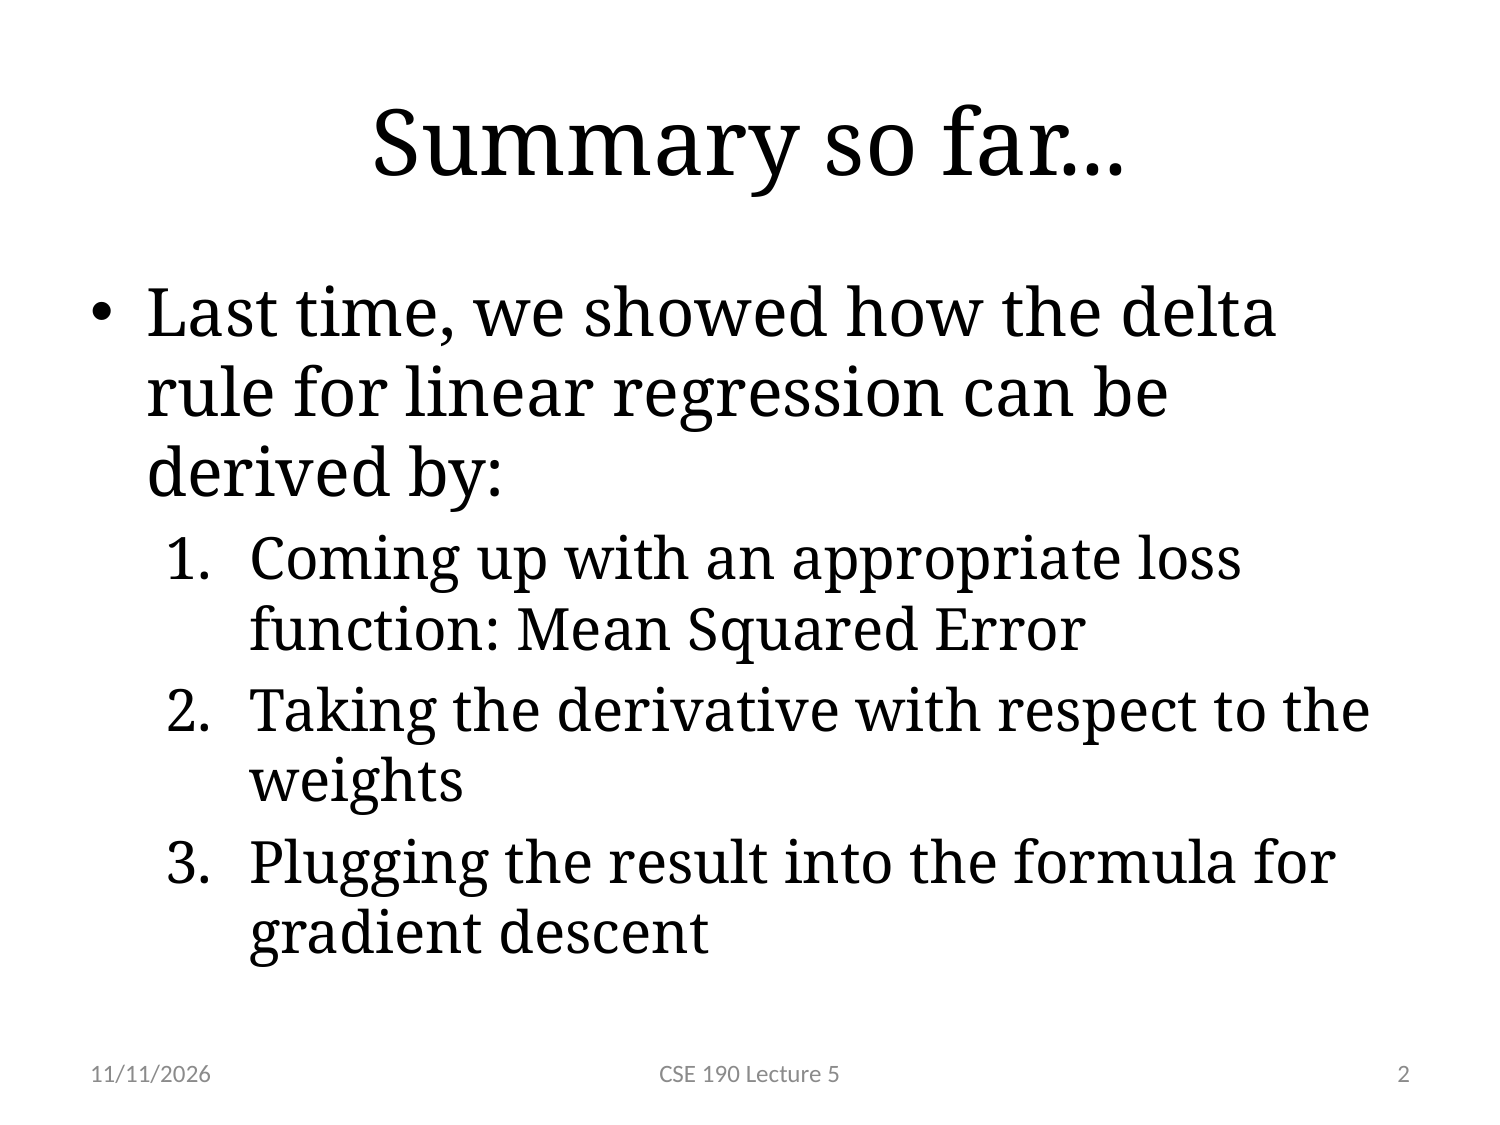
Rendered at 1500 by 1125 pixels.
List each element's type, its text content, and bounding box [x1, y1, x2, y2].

list Last time, we showed how the delta rule for linear regression can be derived by: Coming up with an appropriate loss function: Mean Squared Error Taking the derivative with respect to the weights Plugging the result into the formula for gradient descent [75, 262, 1425, 1005]
title Summary so far... [75, 45, 1425, 233]
slide_number 2 [1074, 1042, 1425, 1103]
footer CSE 190 Lecture 5 [512, 1042, 988, 1103]
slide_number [75, 1042, 425, 1103]
